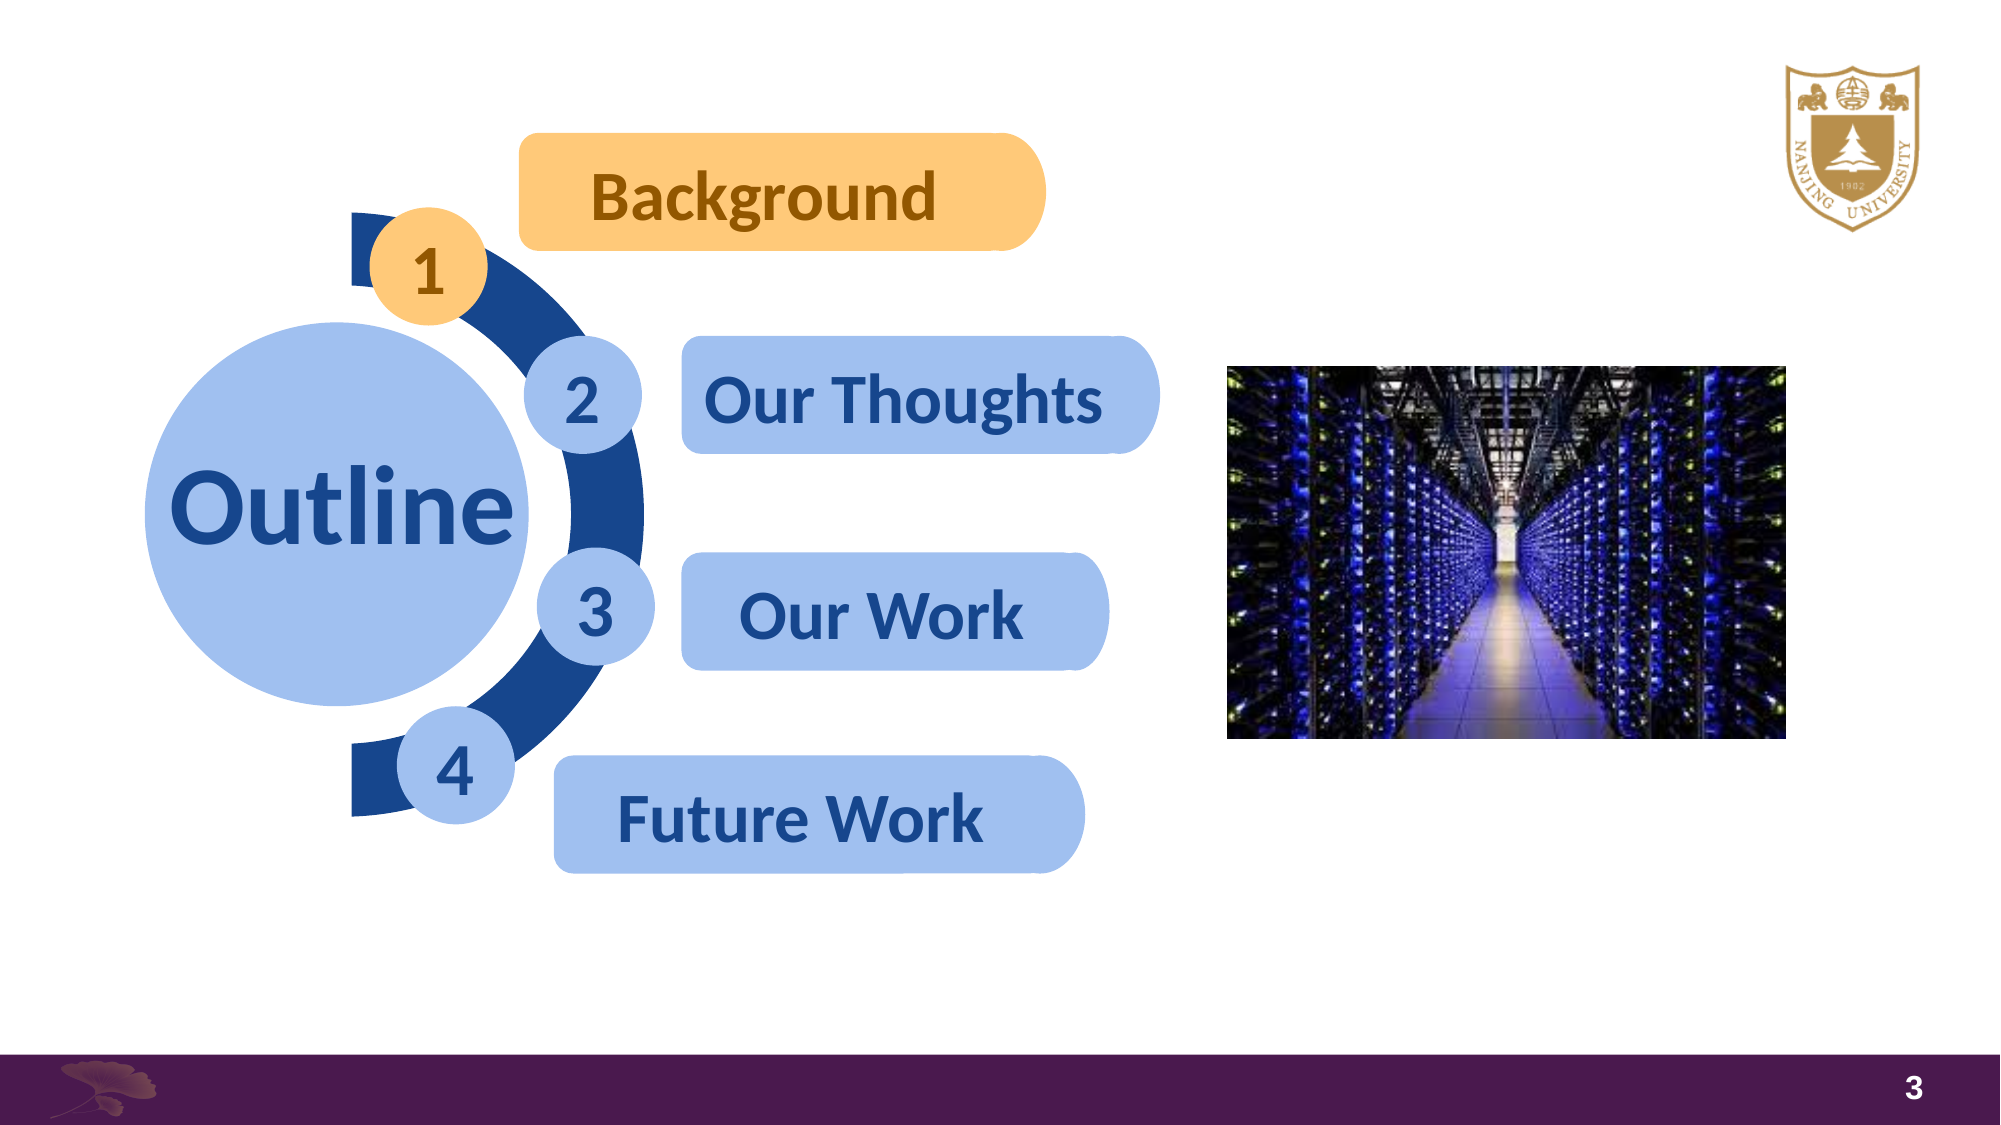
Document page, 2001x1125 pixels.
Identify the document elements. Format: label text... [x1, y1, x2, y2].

picture [1758, 47, 1939, 248]
picture [15, 1044, 196, 1125]
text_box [24, 132, 1161, 874]
picture [1227, 366, 1786, 739]
slide_number 3 [1495, 1060, 1939, 1113]
